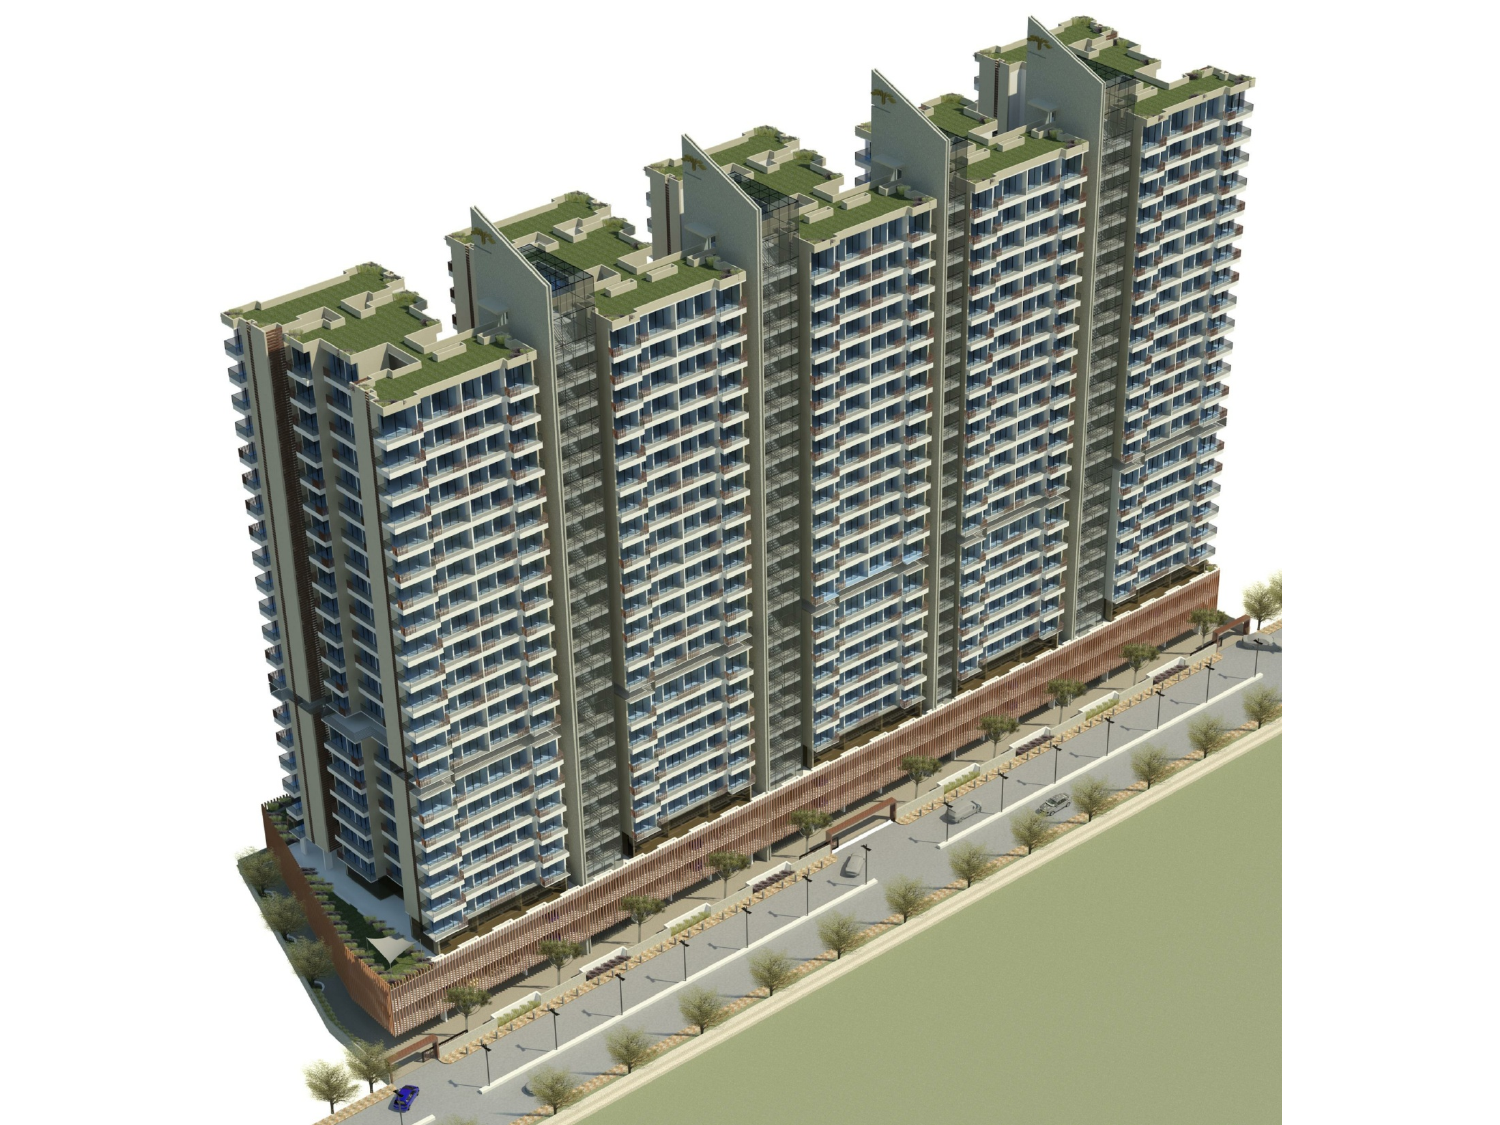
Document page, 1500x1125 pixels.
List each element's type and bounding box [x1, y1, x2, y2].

picture [212, 0, 1282, 1125]
